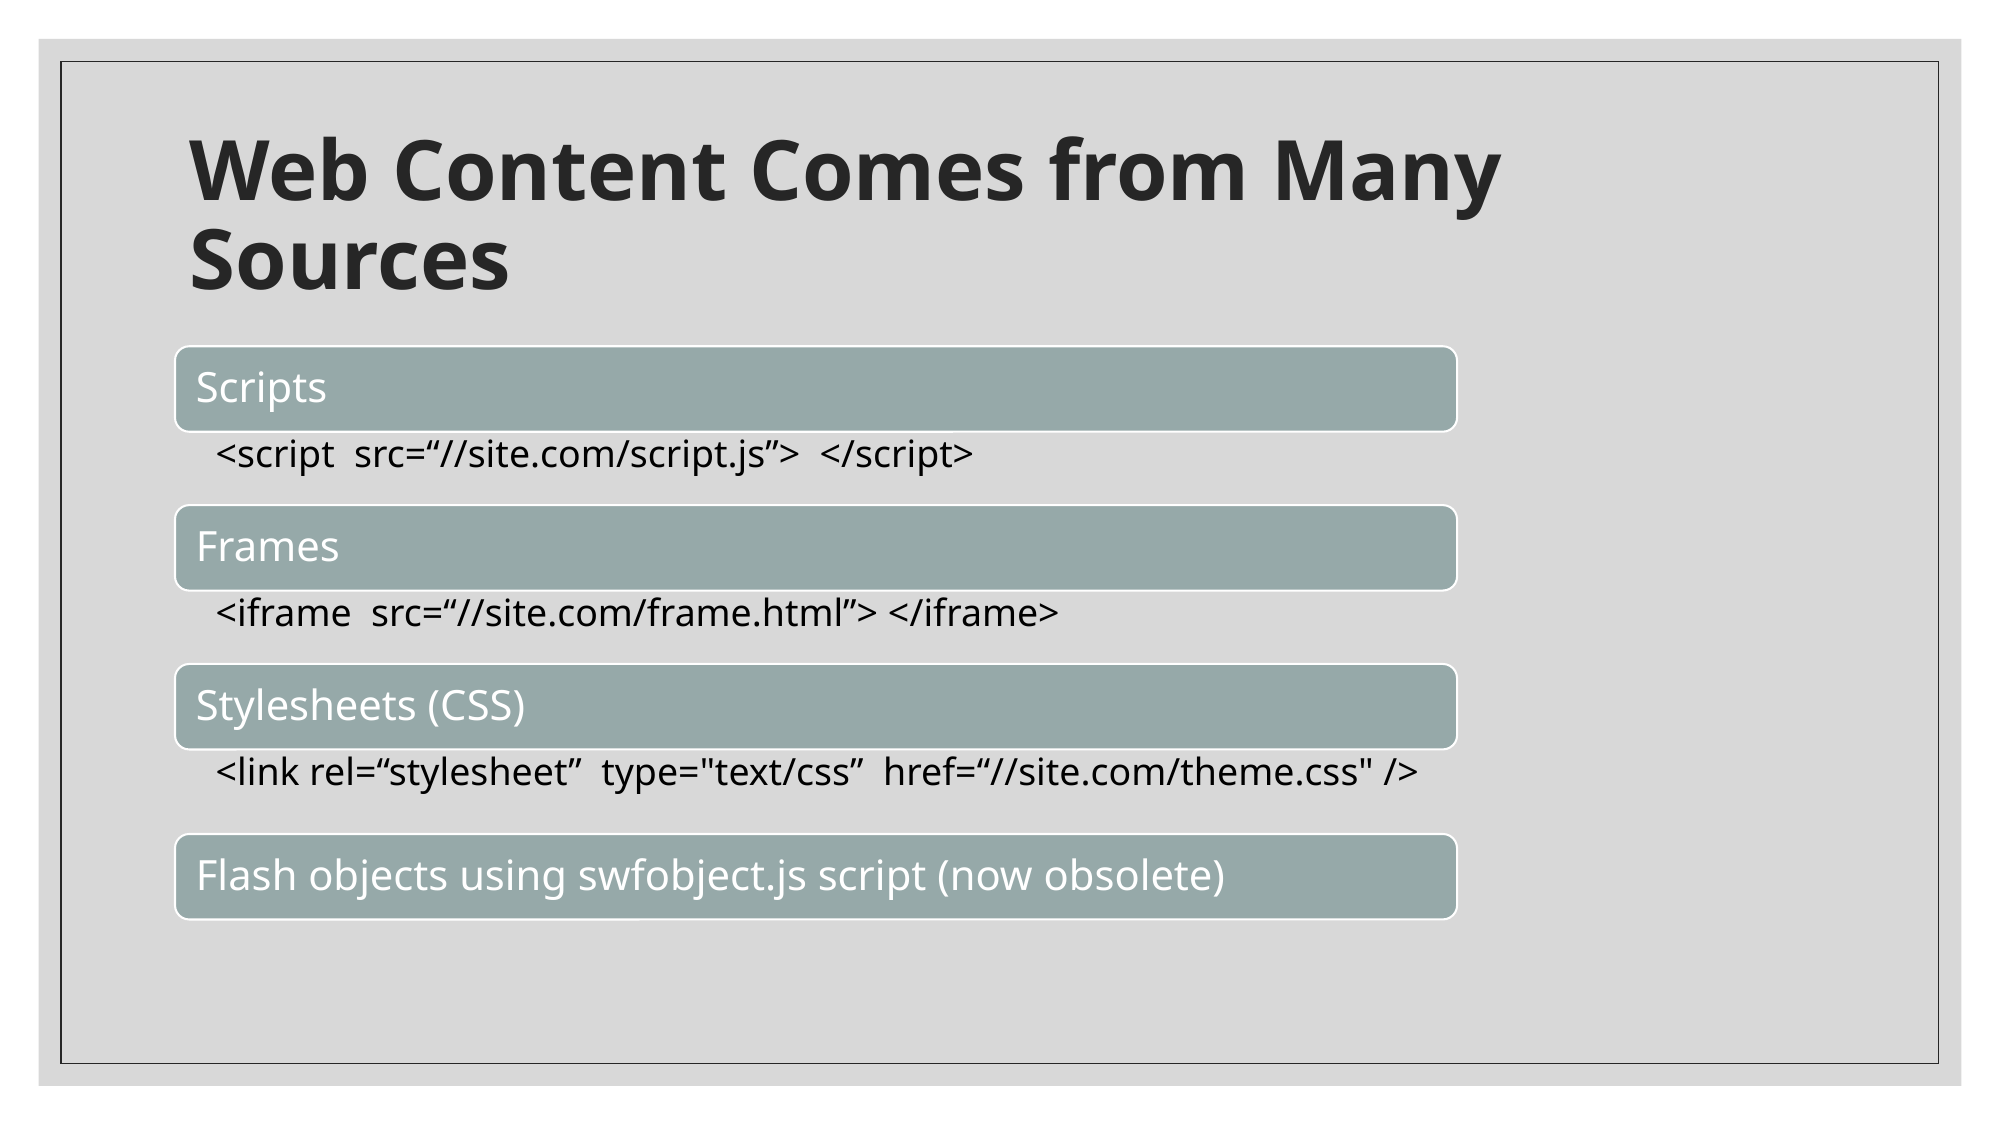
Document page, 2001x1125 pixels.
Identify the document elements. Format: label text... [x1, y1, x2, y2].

title Web Content Comes from Many Sources [174, 105, 1825, 331]
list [174, 344, 1458, 983]
